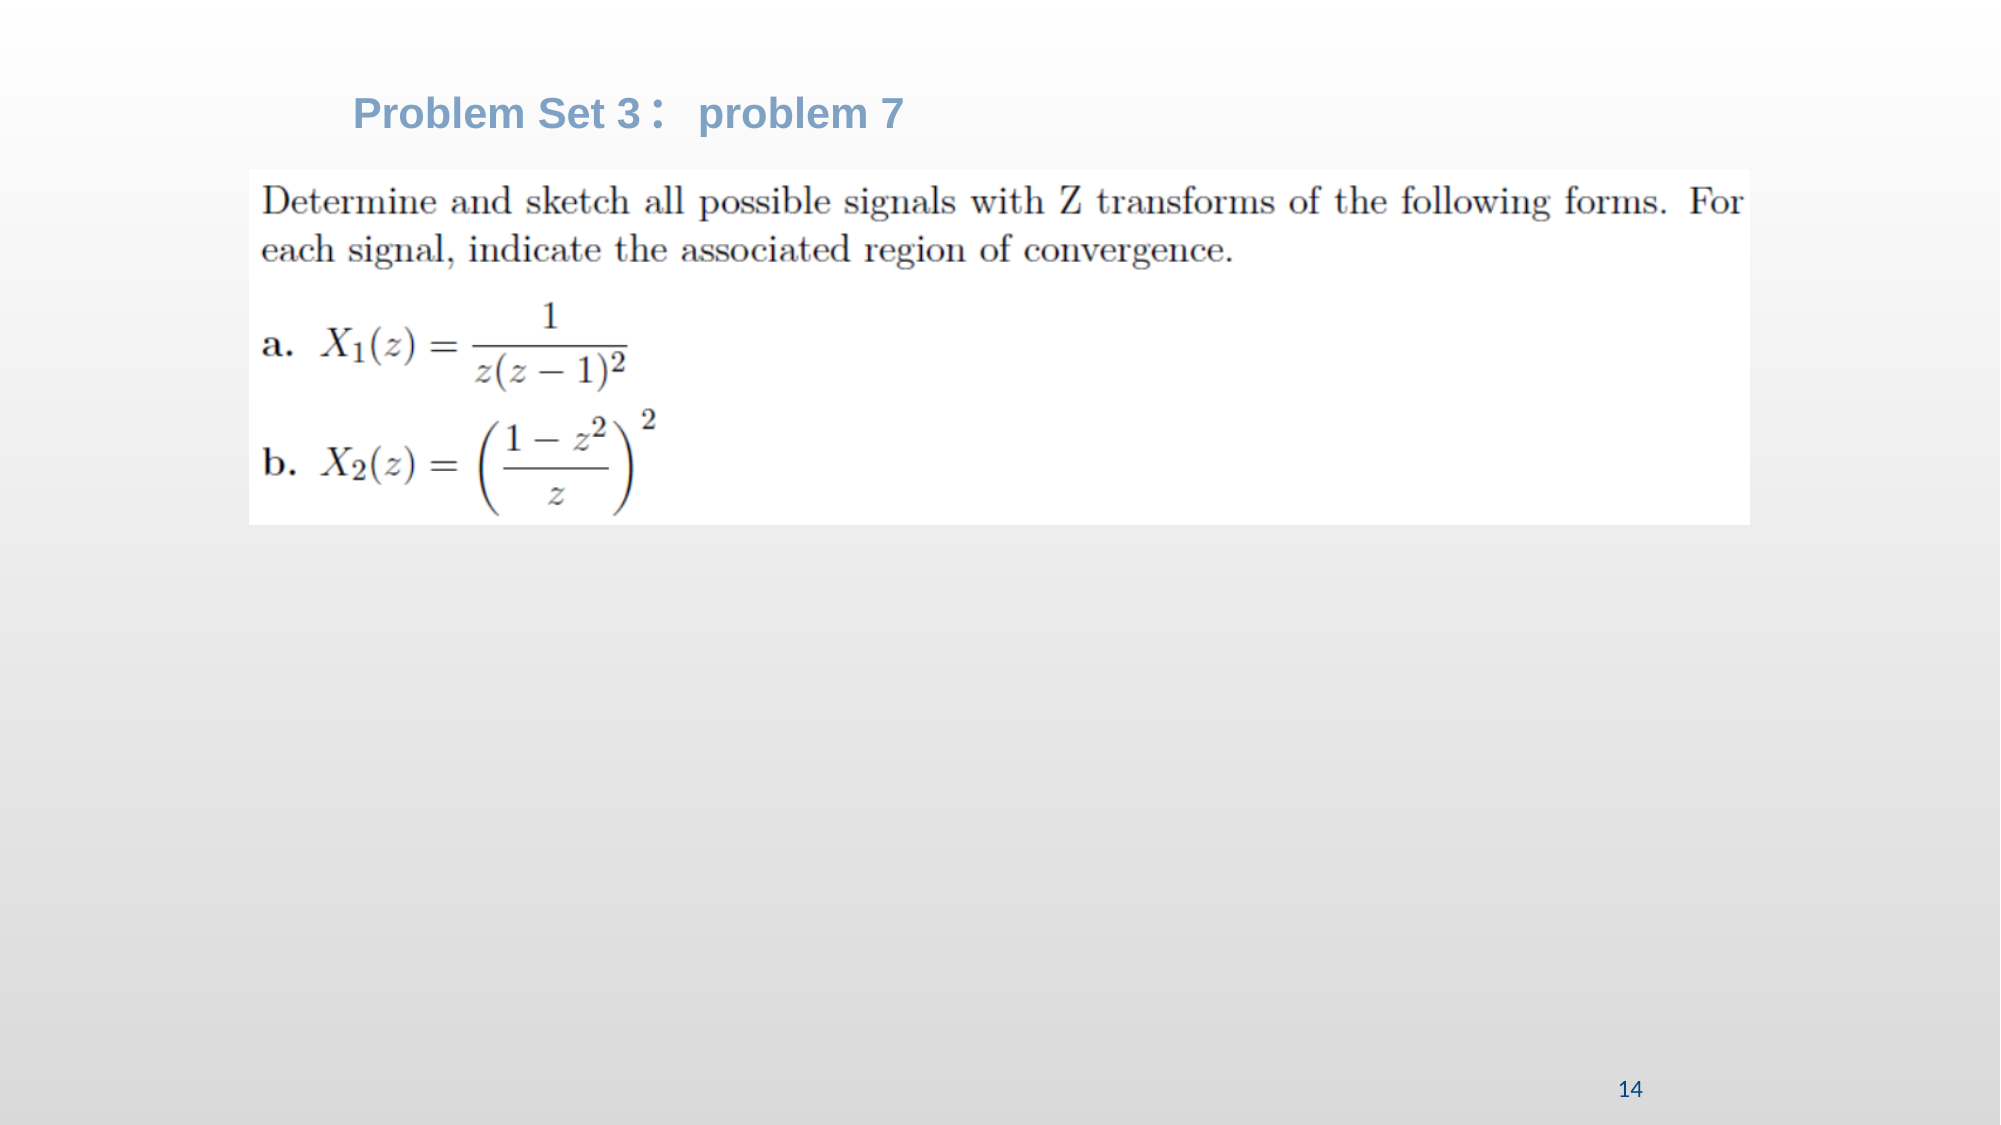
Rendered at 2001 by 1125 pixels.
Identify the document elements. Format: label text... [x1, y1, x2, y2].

picture [249, 169, 1750, 525]
title Problem Set 3：problem 7 [338, 77, 1331, 146]
slide_number 14 [1320, 1057, 1659, 1118]
